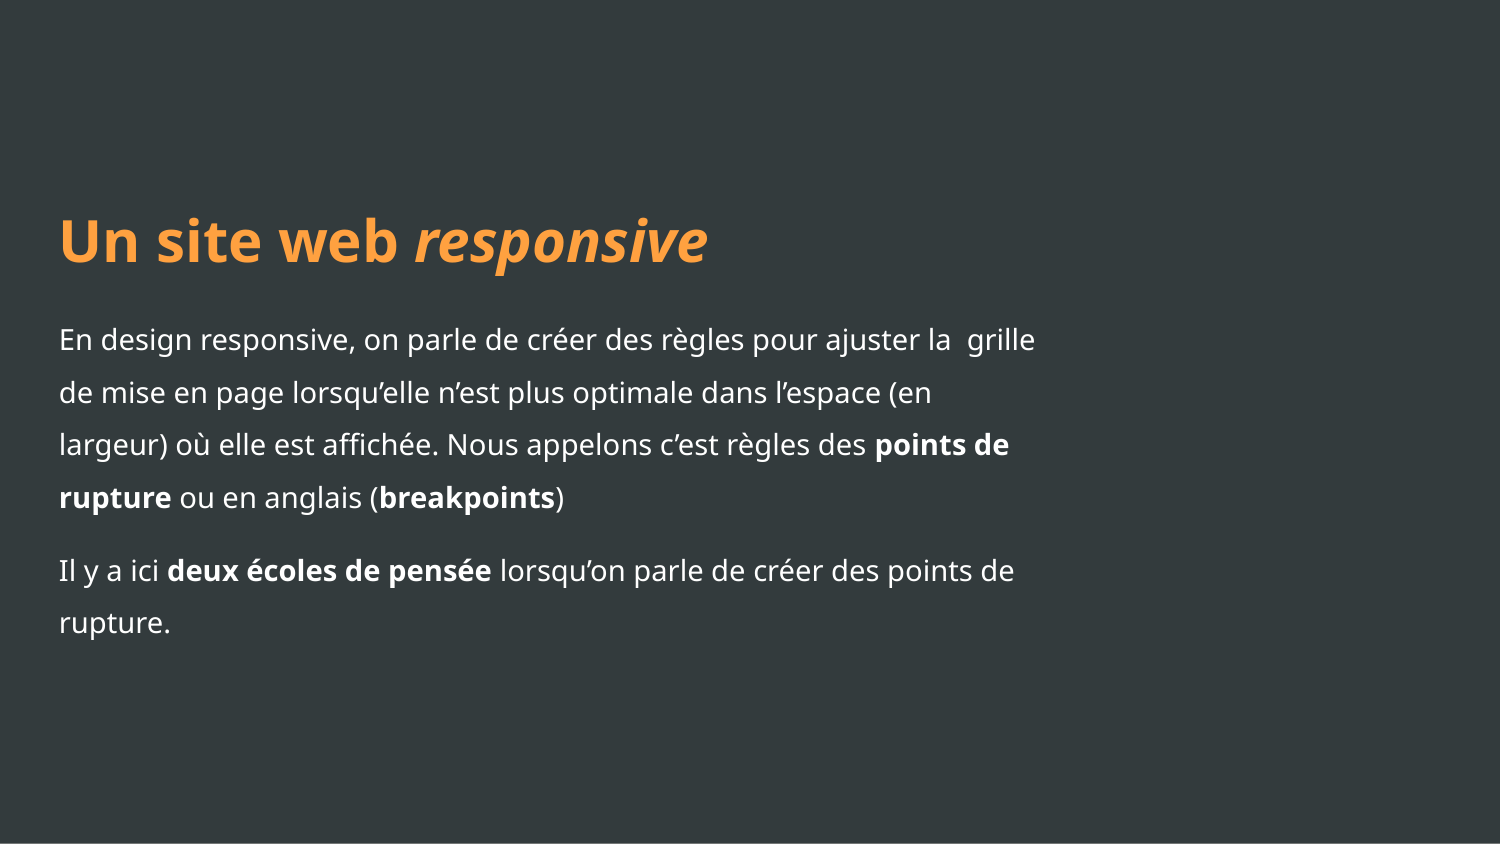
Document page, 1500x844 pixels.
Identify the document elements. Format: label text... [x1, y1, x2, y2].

text_box Un site web responsive En design responsive, on parle de créer des règles pour ajuster la grille de mise en page lorsqu’elle n’est plus optimale dans l’espace (en largeur) où elle est affichée. Nous appelons c’est règles des points de rupture ou en anglais (breakpoints) Il y a ici deux écoles de pensée lorsqu’on parle de créer des points de rupture. [58, 58, 1040, 785]
